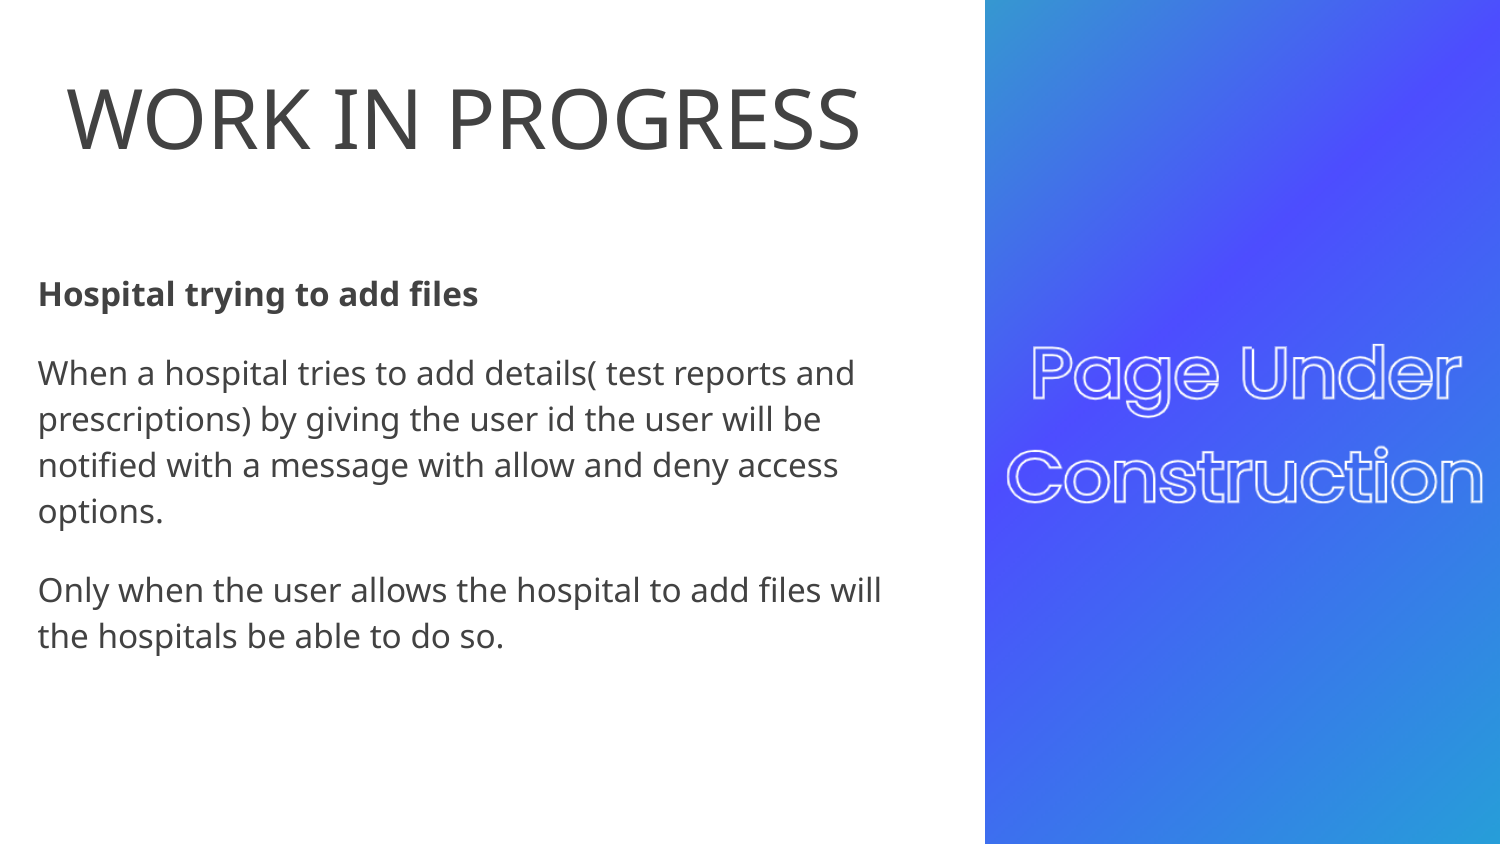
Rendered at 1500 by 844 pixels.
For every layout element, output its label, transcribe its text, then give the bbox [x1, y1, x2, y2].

picture [985, 0, 1500, 844]
title WORK IN PROGRESS [51, 61, 980, 182]
list Hospital trying to add files When a hospital tries to add details( test reports and prescriptions) by giving the user id the user will be notified with a message with allow and deny access options. Only when the user allows the hospital to add files will the hospitals be able to do so. [22, 181, 928, 721]
